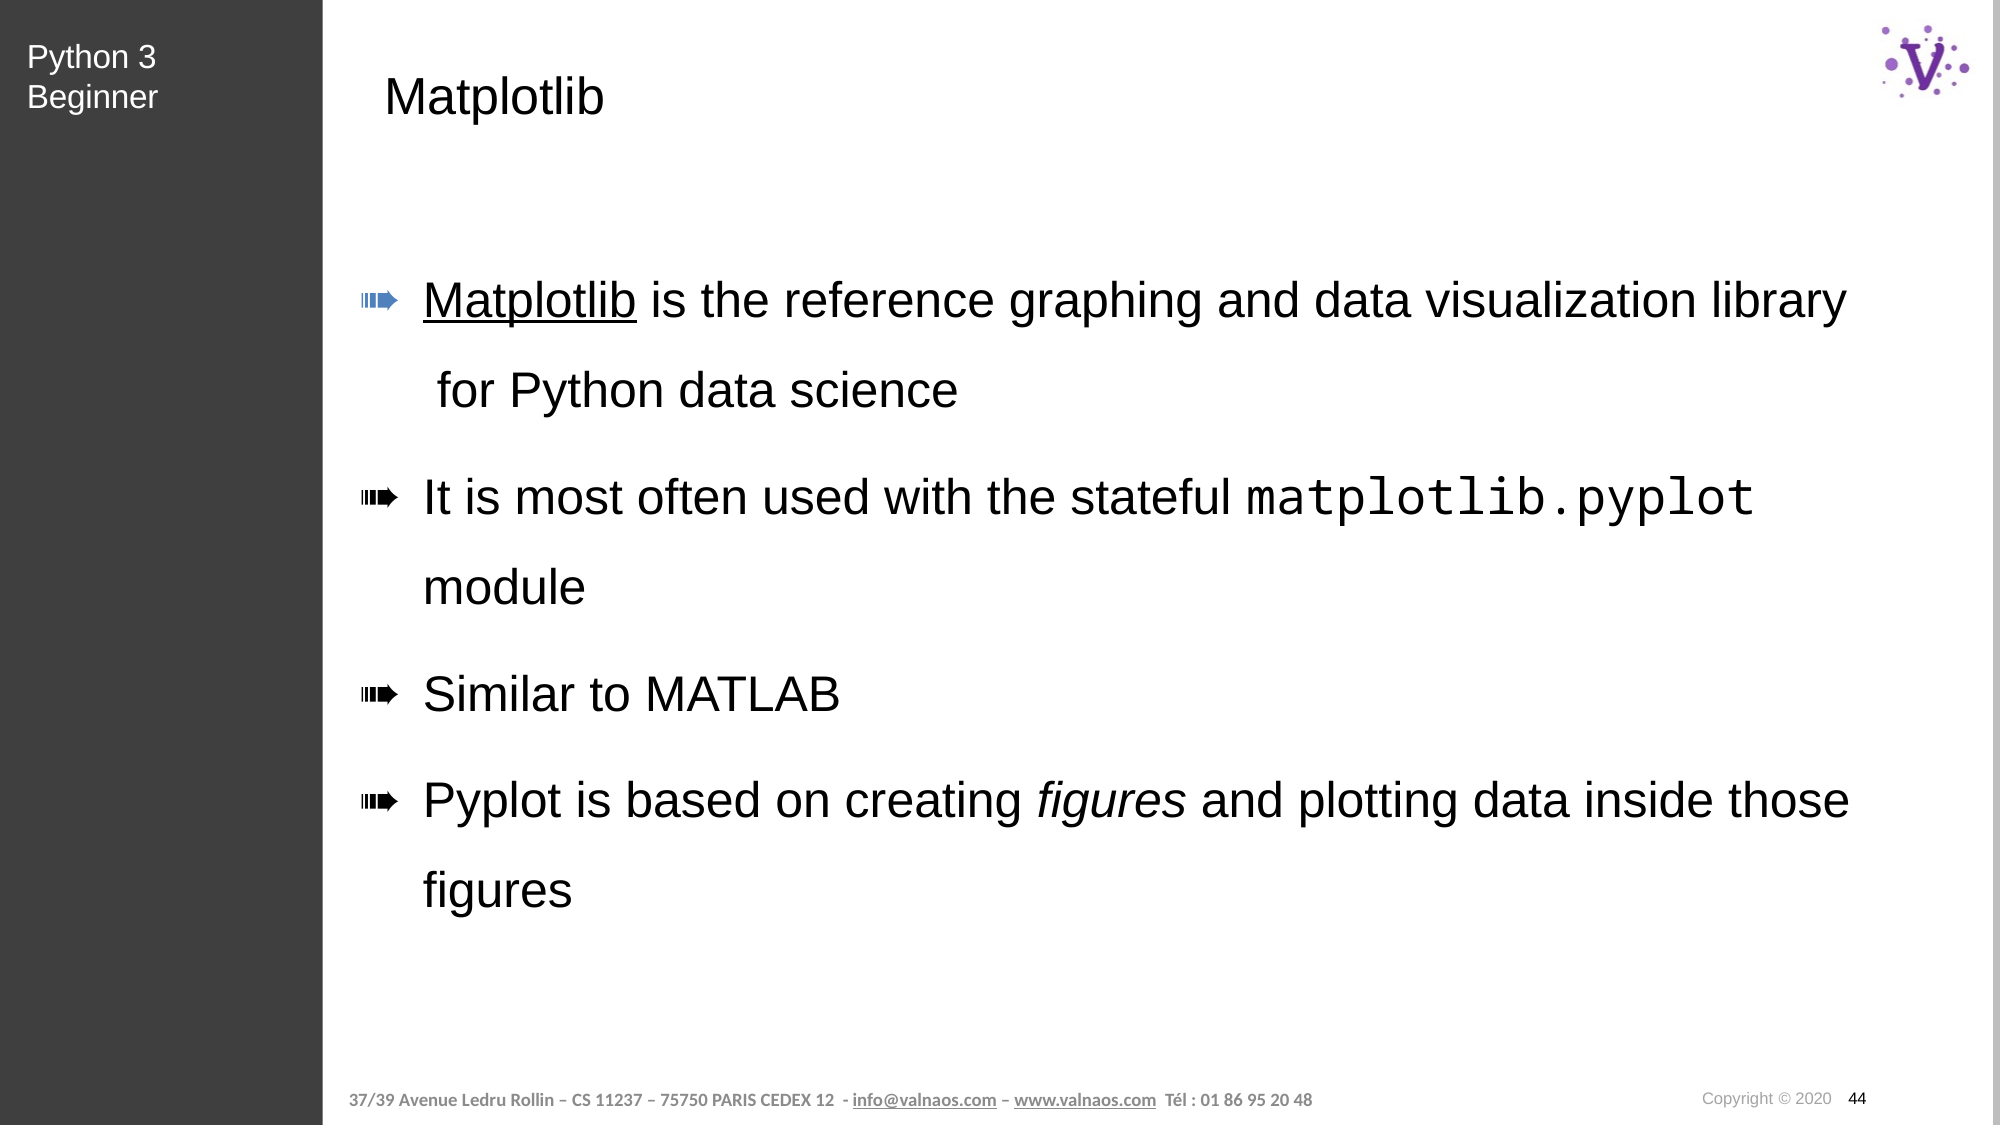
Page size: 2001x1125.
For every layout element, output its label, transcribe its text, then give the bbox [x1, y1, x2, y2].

text_box Matplotlib is the reference graphing and data visualization library for Python data science It is most often used with the stateful matplotlib.pyplot module Similar to MATLAB Pyplot is based on creating figures and plotting data inside those figures [87, 237, 1860, 918]
slide_number Copyright © 2020 44 [1700, 1087, 1959, 1125]
title Matplotlib [128, 62, 1872, 250]
text_box Python 3 Beginner [24, 35, 297, 116]
picture [1871, 18, 1979, 106]
